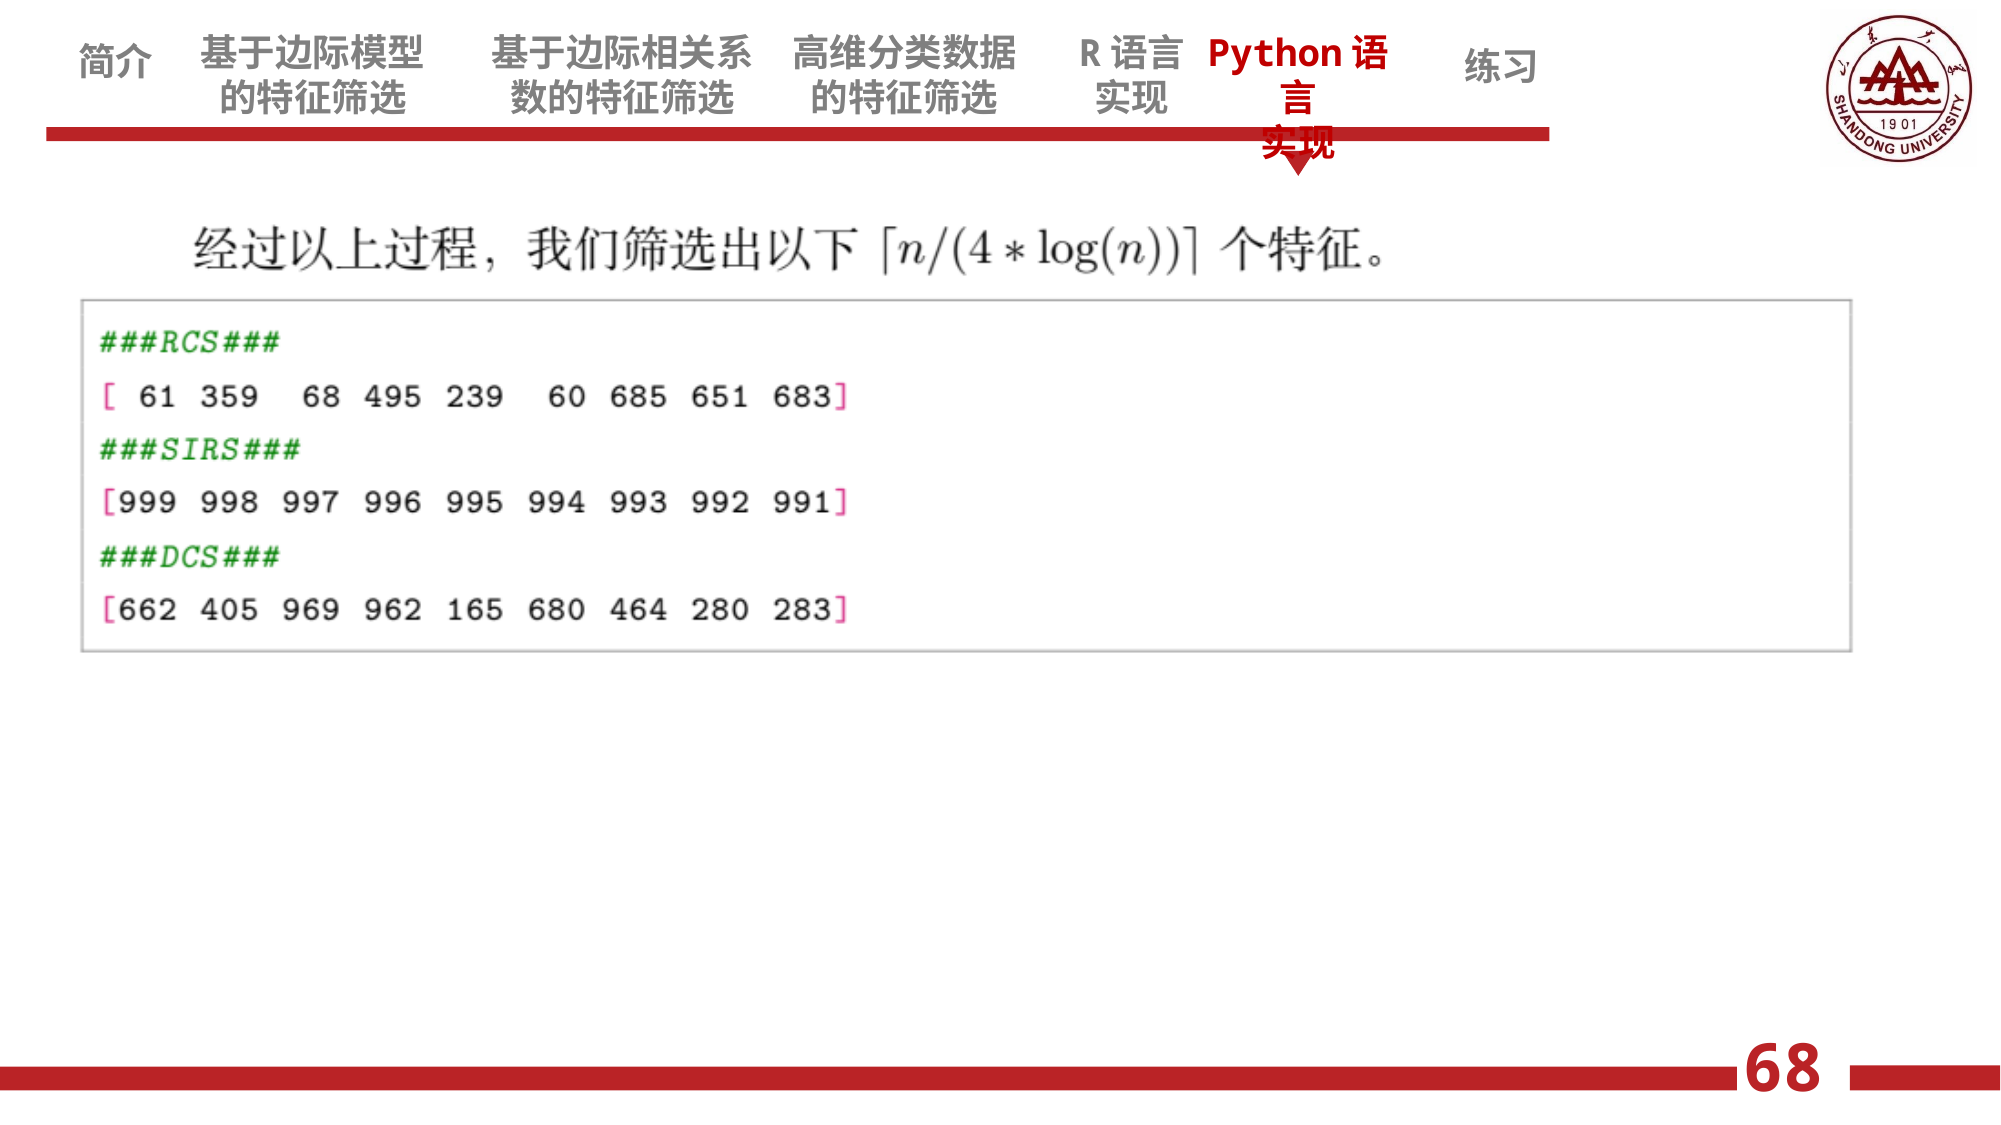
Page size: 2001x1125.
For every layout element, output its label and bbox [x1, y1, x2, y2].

picture [1820, 9, 1977, 167]
picture [76, 204, 1887, 673]
